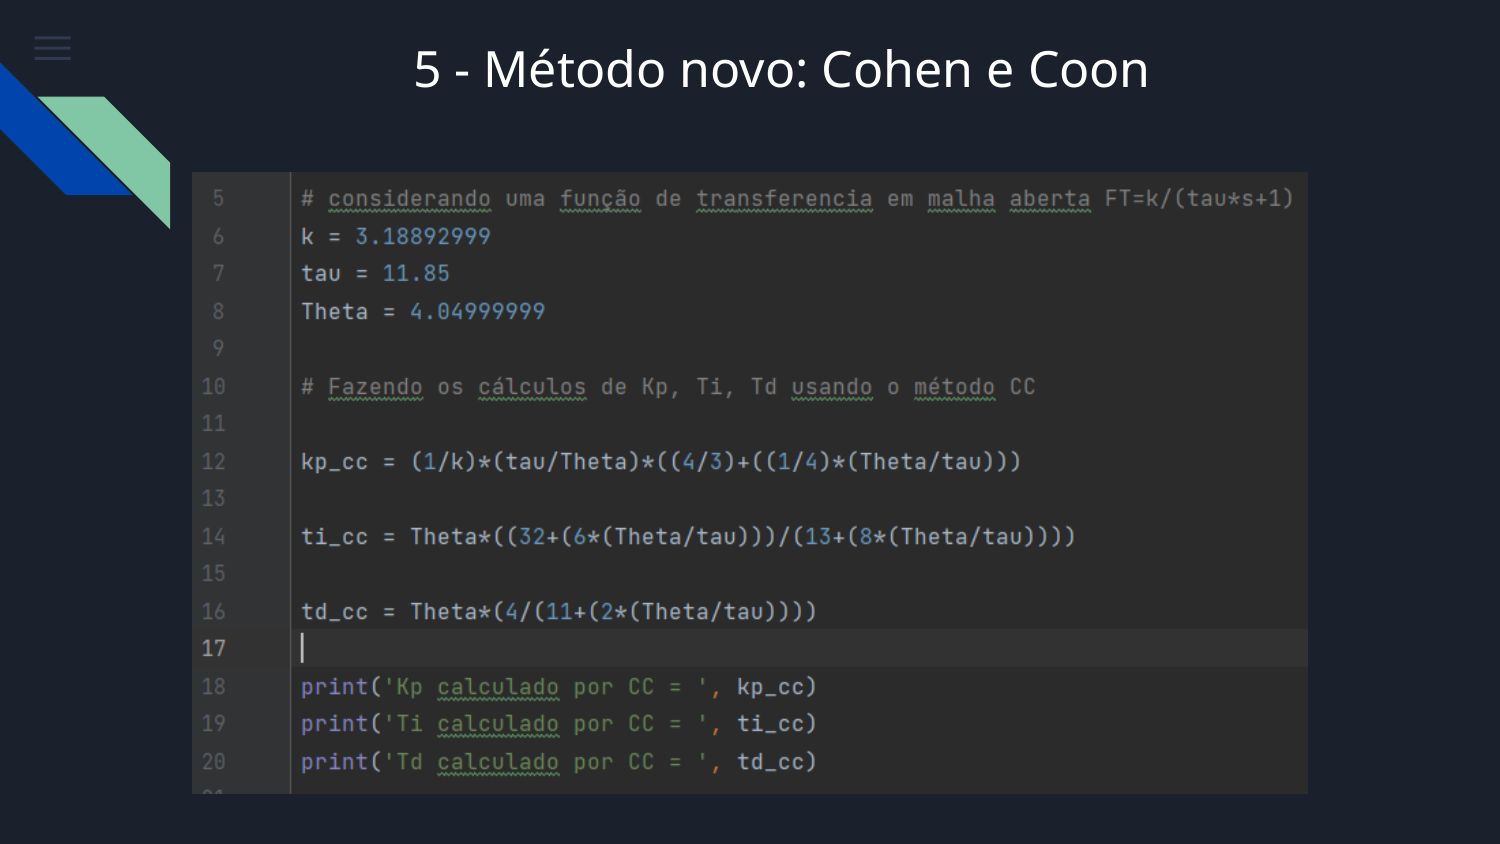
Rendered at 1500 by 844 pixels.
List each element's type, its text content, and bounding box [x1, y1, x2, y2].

title 5 - Método novo: Cohen e Coon [204, 22, 1360, 173]
picture [191, 172, 1309, 794]
